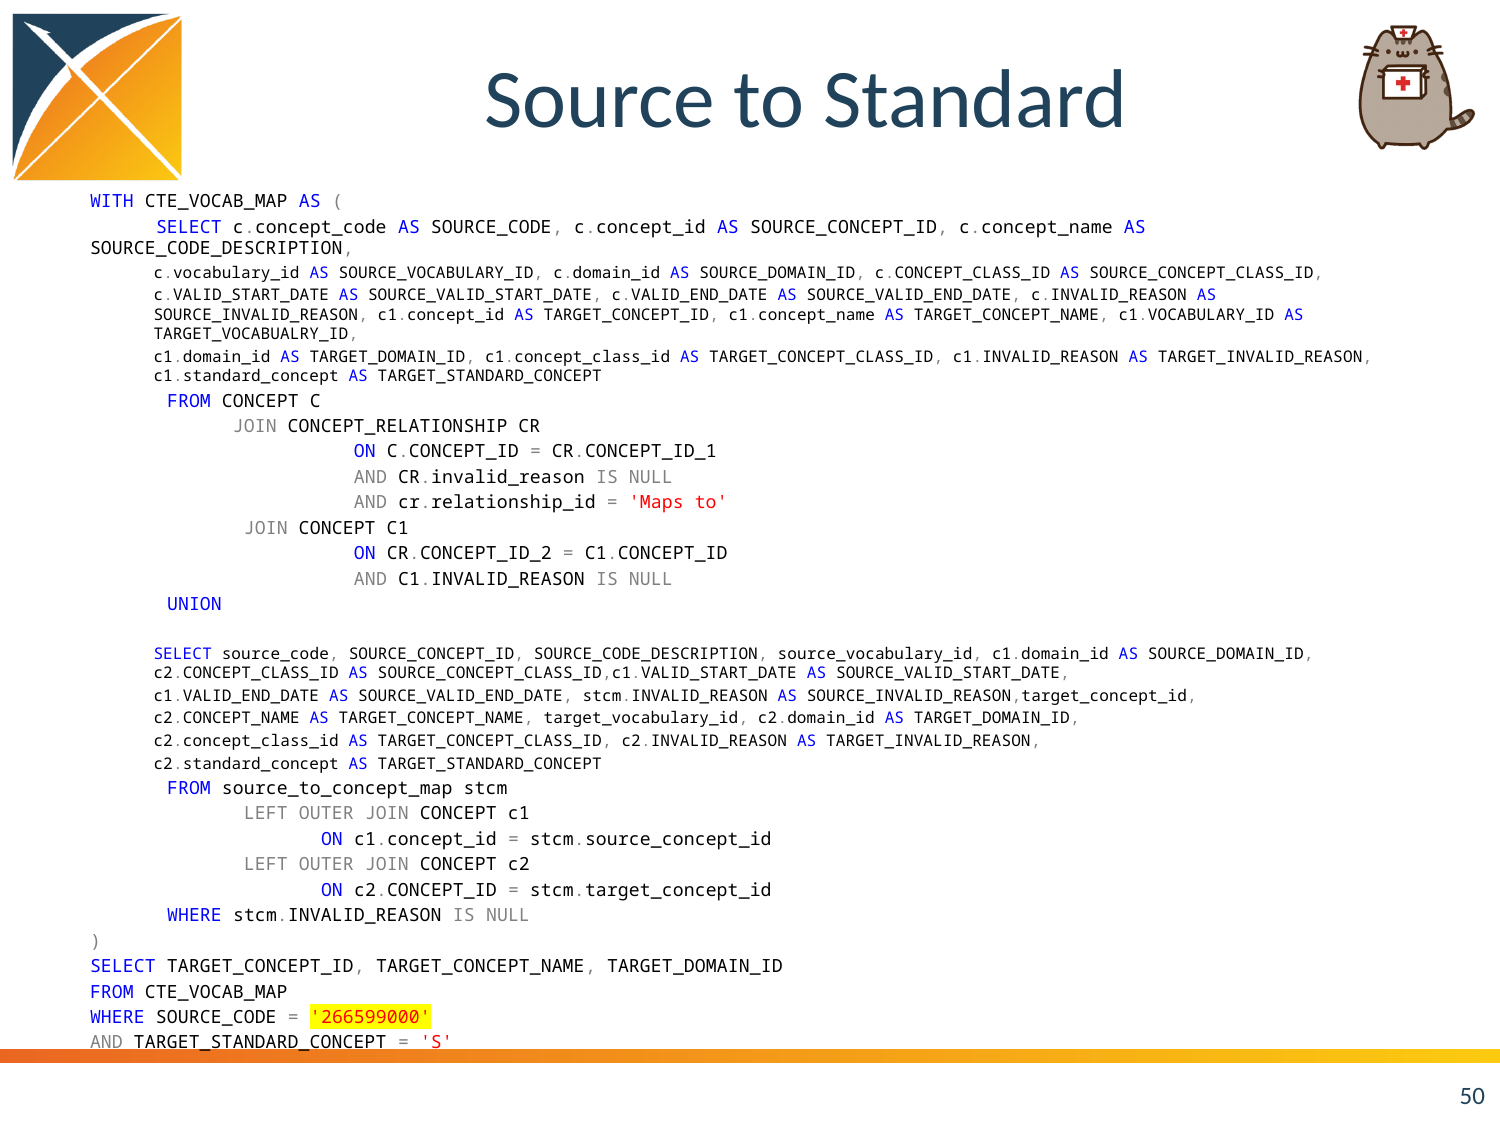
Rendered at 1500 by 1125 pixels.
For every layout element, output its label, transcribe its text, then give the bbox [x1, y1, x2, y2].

picture [0, 0, 206, 200]
title Source to Standard [187, 24, 1319, 163]
picture [1324, 6, 1493, 171]
list WITH CTE_VOCAB_MAP AS ( SELECT c.concept_code AS SOURCE_CODE, c.concept_id AS SOURCE_CONCEPT_ID, c.concept_name AS SOURCE_CODE_DESCRIPTION, c.vocabulary_id AS SOURCE_VOCABULARY_ID, c.domain_id AS SOURCE_DOMAIN_ID, c.CONCEPT_CLASS_ID AS SOURCE_CONCEPT_CLASS_ID, c.VALID_START_DATE AS SOURCE_VALID_START_DATE, c.VALID_END_DATE AS SOURCE_VALID_END_DATE, c.INVALID_REASON AS SOURCE_INVALID_REASON, c1.concept_id AS TARGET_CONCEPT_ID, c1.concept_name AS TARGET_CONCEPT_NAME, c1.VOCABULARY_ID AS TARGET_VOCABUALRY_ID, c1.domain_id AS TARGET_DOMAIN_ID, c1.concept_class_id AS TARGET_CONCEPT_CLASS_ID, c1.INVALID_REASON AS TARGET_INVALID_REASON, c1.standard_concept AS TARGET_STANDARD_CONCEPT FROM CONCEPT C JOIN CONCEPT_RELATIONSHIP CR ON C.CONCEPT_ID = CR.CONCEPT_ID_1 AND CR.invalid_reason IS NULL AND cr.relationship_id = 'Maps to' JOIN CONCEPT C1 ON CR.CONCEPT_ID_2 = C1.CONCEPT_ID AND C1.INVALID_REASON IS NULL UNION SELECT source_code, SOURCE_CONCEPT_ID, SOURCE_CODE_DESCRIPTION, source_vocabulary_id, c1.domain_id AS SOURCE_DOMAIN_ID, c2.CONCEPT_CLASS_ID AS SOURCE_CONCEPT_CLASS_ID,c1.VALID_START_DATE AS SOURCE_VALID_START_DATE, c1.VALID_END_DATE AS SOURCE_VALID_END_DATE, stcm.INVALID_REASON AS SOURCE_INVALID_REASON,target_concept_id, c2.CONCEPT_NAME AS TARGET_CONCEPT_NAME, target_vocabulary_id, c2.domain_id AS TARGET_DOMAIN_ID, c2.concept_class_id AS TARGET_CONCEPT_CLASS_ID, c2.INVALID_REASON AS TARGET_INVALID_REASON, c2.standard_concept AS TARGET_STANDARD_CONCEPT FROM source_to_concept_map stcm LEFT OUTER JOIN CONCEPT c1 ON c1.concept_id = stcm.source_concept_id LEFT OUTER JOIN CONCEPT c2 ON c2.CONCEPT_ID = stcm.target_concept_id WHERE stcm.INVALID_REASON IS NULL ) SELECT TARGET_CONCEPT_ID, TARGET_CONCEPT_NAME, TARGET_DOMAIN_ID FROM CTE_VOCAB_MAP WHERE SOURCE_CODE = '266599000' AND TARGET_STANDARD_CONCEPT = 'S' [75, 182, 1425, 1066]
slide_number 50 [1149, 1065, 1500, 1125]
